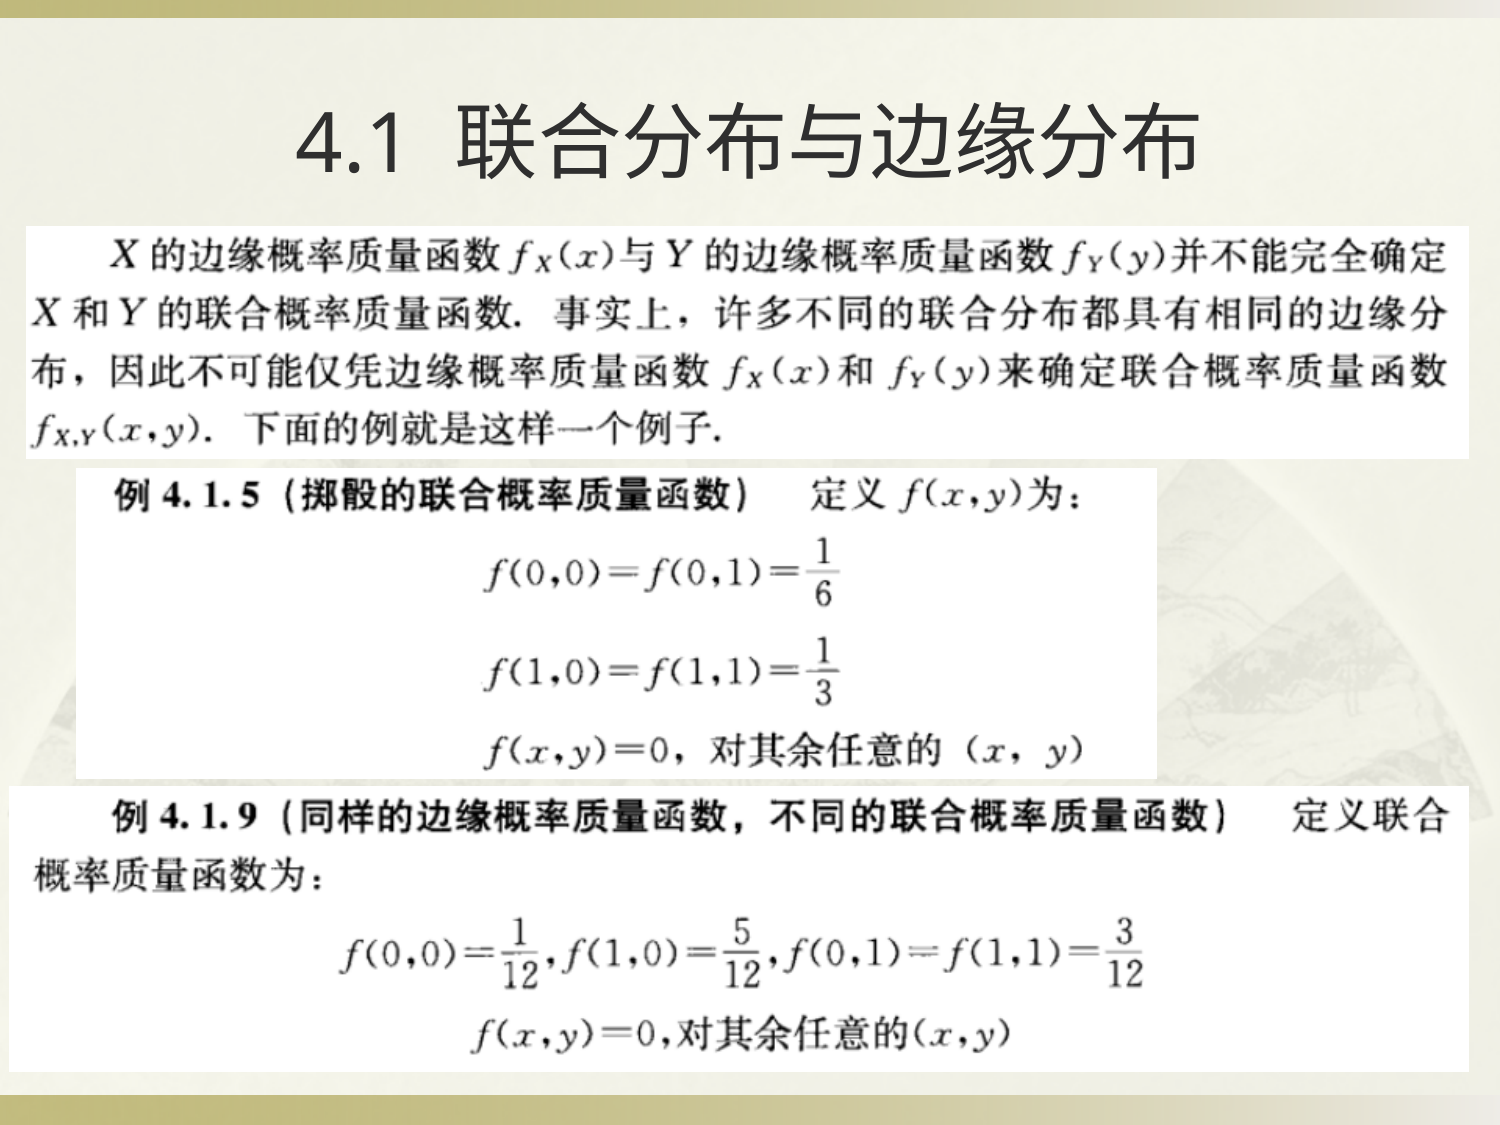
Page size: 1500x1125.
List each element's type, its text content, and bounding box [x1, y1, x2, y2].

picture [8, 786, 1470, 1072]
picture [76, 467, 1157, 780]
picture [26, 225, 1470, 460]
title 4.1 联合分布与边缘分布 [75, 45, 1425, 225]
